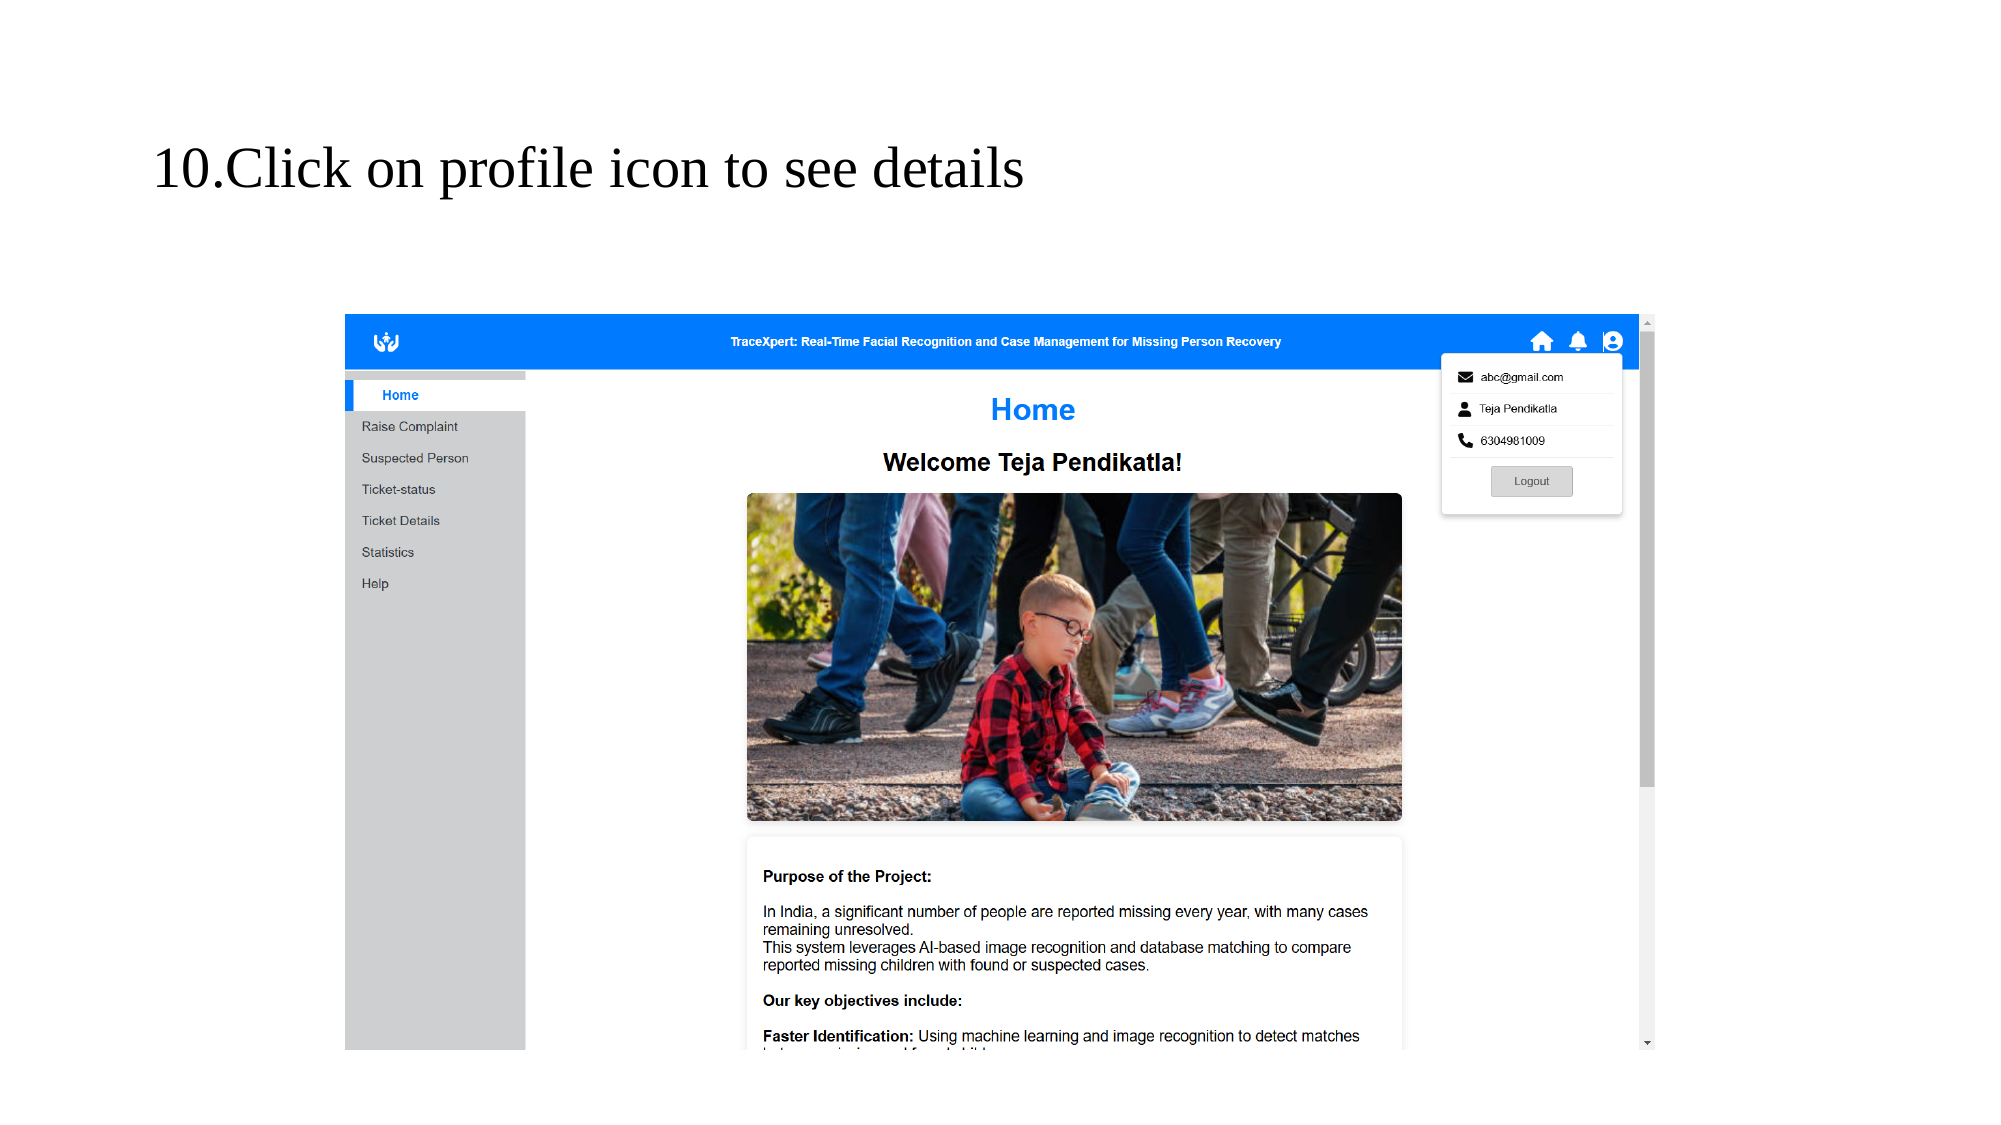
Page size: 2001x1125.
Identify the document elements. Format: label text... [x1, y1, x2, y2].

title 10.Click on profile icon to see details [137, 59, 1863, 278]
picture [345, 314, 1655, 1050]
